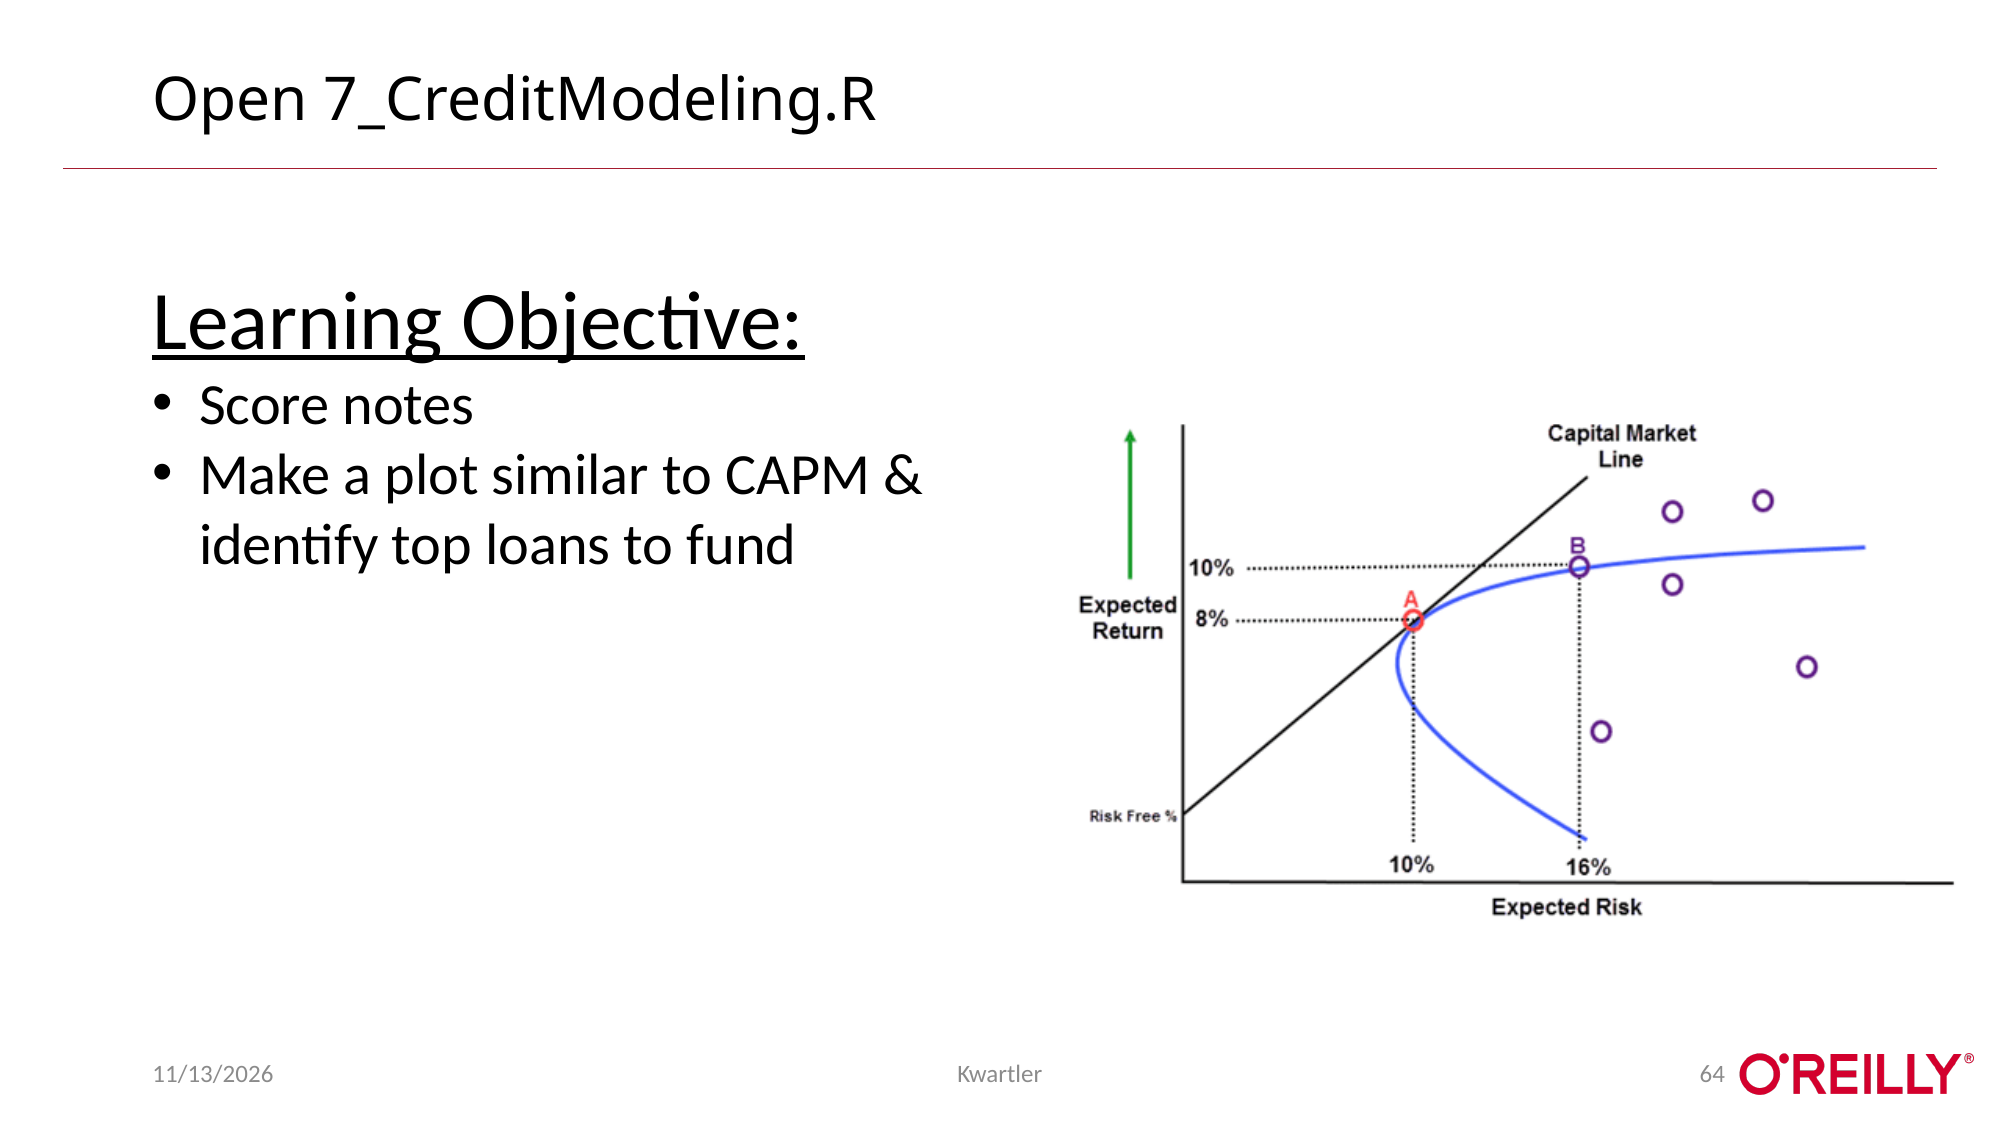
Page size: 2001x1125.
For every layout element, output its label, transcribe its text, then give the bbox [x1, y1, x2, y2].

footer Kwartler [662, 1042, 1338, 1103]
text_box 64 [1412, 1042, 1741, 1103]
text_box Learning Objective: Score notes Make a plot similar to CAPM & identify top loans to fund [137, 258, 1083, 584]
picture [1741, 1050, 1975, 1096]
picture [1059, 387, 1976, 935]
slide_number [137, 1042, 588, 1103]
title Open 7_CreditModeling.R [137, 59, 1863, 142]
